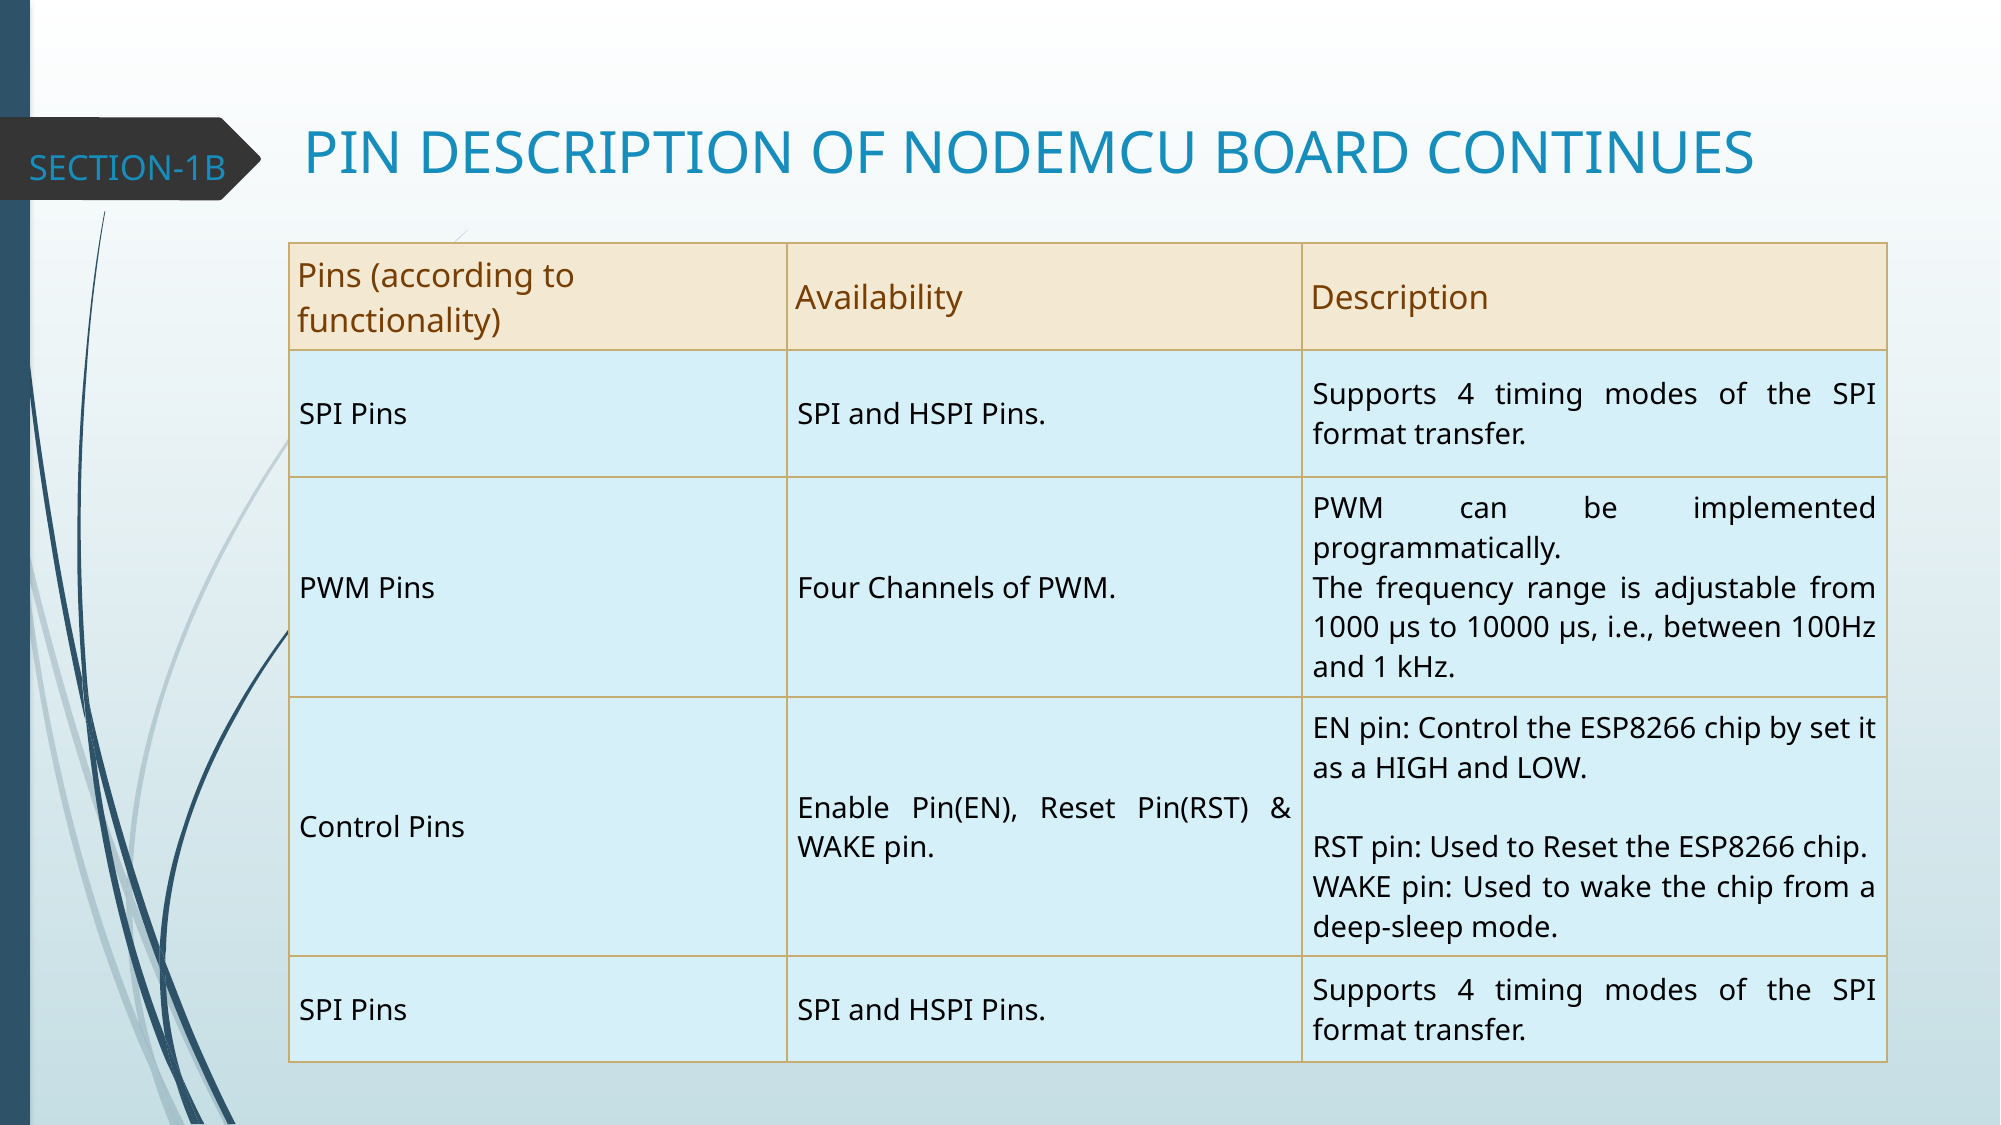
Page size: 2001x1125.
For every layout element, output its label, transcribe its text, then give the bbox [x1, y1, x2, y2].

table_cell Supports 4 timing modes of the SPI format transfer. [1303, 351, 1886, 476]
table_cell SPI and HSPI Pins. [788, 957, 1301, 1061]
table_cell PWM can be implemented programmatically. The frequency range is adjustable from 1000 μs to 10000 μs, i.e., between 100Hz and 1 kHz. [1303, 478, 1886, 696]
table_cell PWM Pins [290, 478, 786, 696]
title PIN DESCRIPTION OF NODEMCU BOARD CONTINUES [288, 107, 1775, 211]
table_header Pins (according to functionality) [290, 244, 786, 349]
table_cell SPI and HSPI Pins. [788, 351, 1301, 476]
table_header Availability [788, 244, 1301, 349]
text_box SECTION-1B [13, 138, 248, 221]
table_cell Supports 4 timing modes of the SPI format transfer. [1303, 957, 1886, 1061]
table_cell Four Channels of PWM. [788, 478, 1301, 696]
table_cell SPI Pins [290, 957, 786, 1061]
table_cell Enable Pin(EN), Reset Pin(RST) & WAKE pin. [788, 698, 1301, 955]
table_cell SPI Pins [290, 351, 786, 476]
table_header Description [1303, 244, 1886, 349]
table_cell EN pin: Control the ESP8266 chip by set it as a HIGH and LOW. RST pin: Used to Reset the ESP8266 chip. WAKE pin: Used to wake the chip from a deep-sleep mode. [1303, 698, 1886, 955]
table_cell Control Pins [290, 698, 786, 955]
